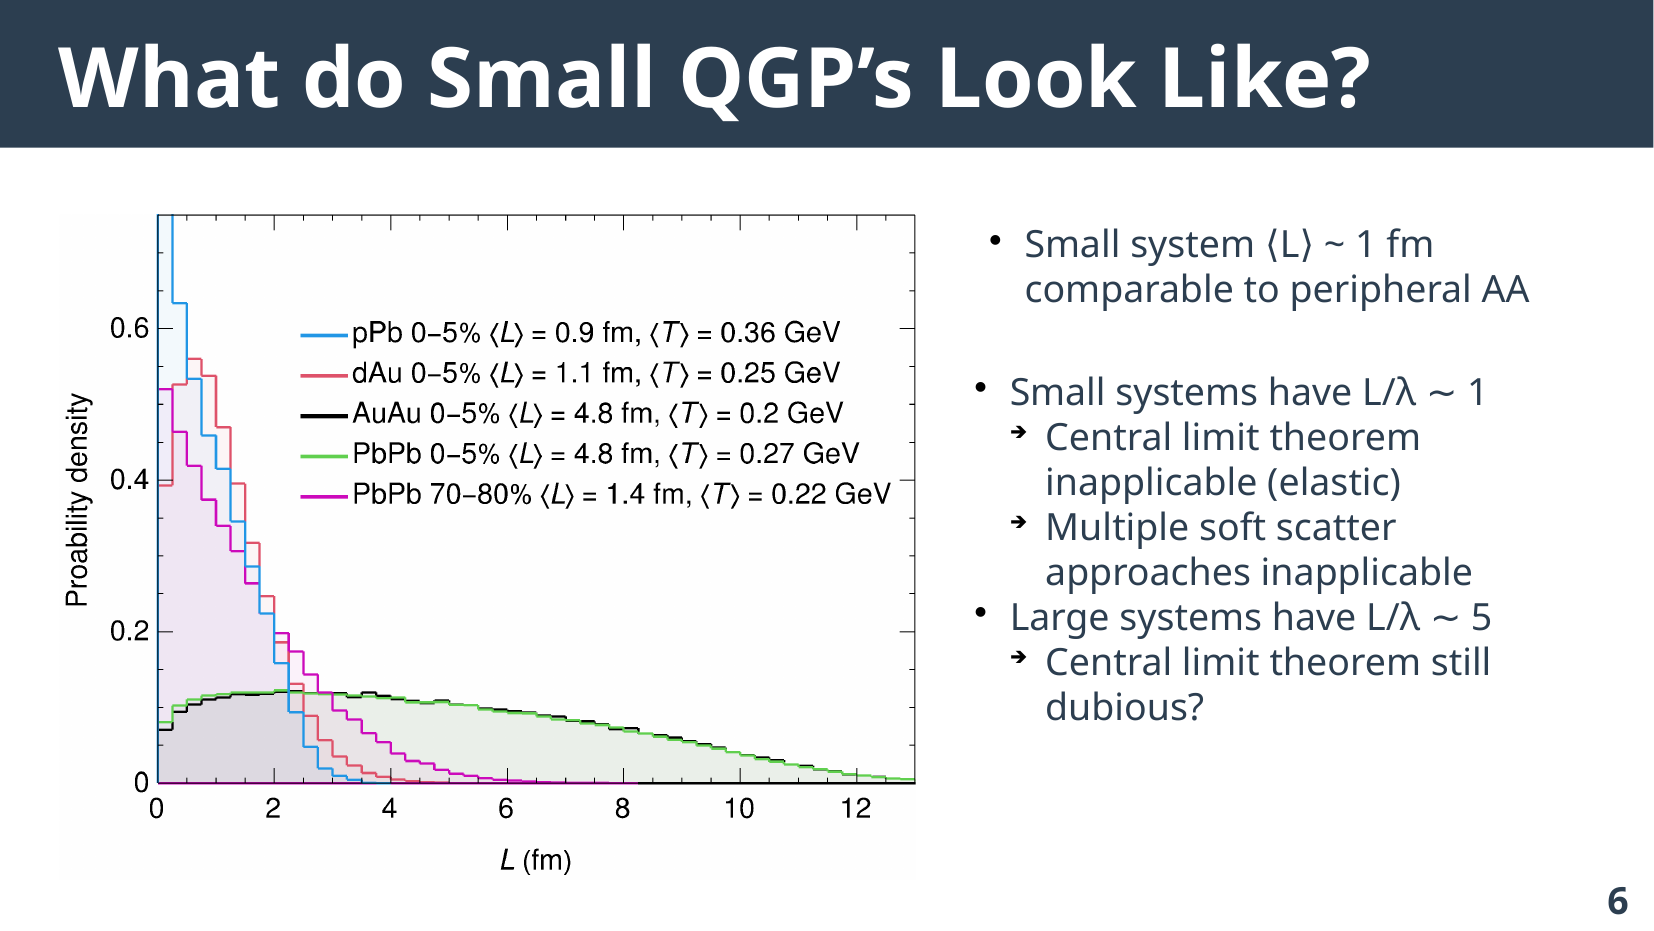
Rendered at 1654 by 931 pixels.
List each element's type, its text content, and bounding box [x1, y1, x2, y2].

title What do Small QGP’s Look Like? [59, 14, 1595, 133]
picture [58, 214, 916, 881]
text_box Small system ⟨L⟩ ~ 1 fm comparable to peripheral AA [974, 180, 1568, 349]
text_box Small systems have L/λ ∼ 1 Central limit theorem inapplicable (elastic) Multiple soft scatter approaches inapplicable Large systems have L/λ ∼ 5 Central limit theorem still dubious? [974, 367, 1595, 827]
text_box [921, 268, 1447, 352]
